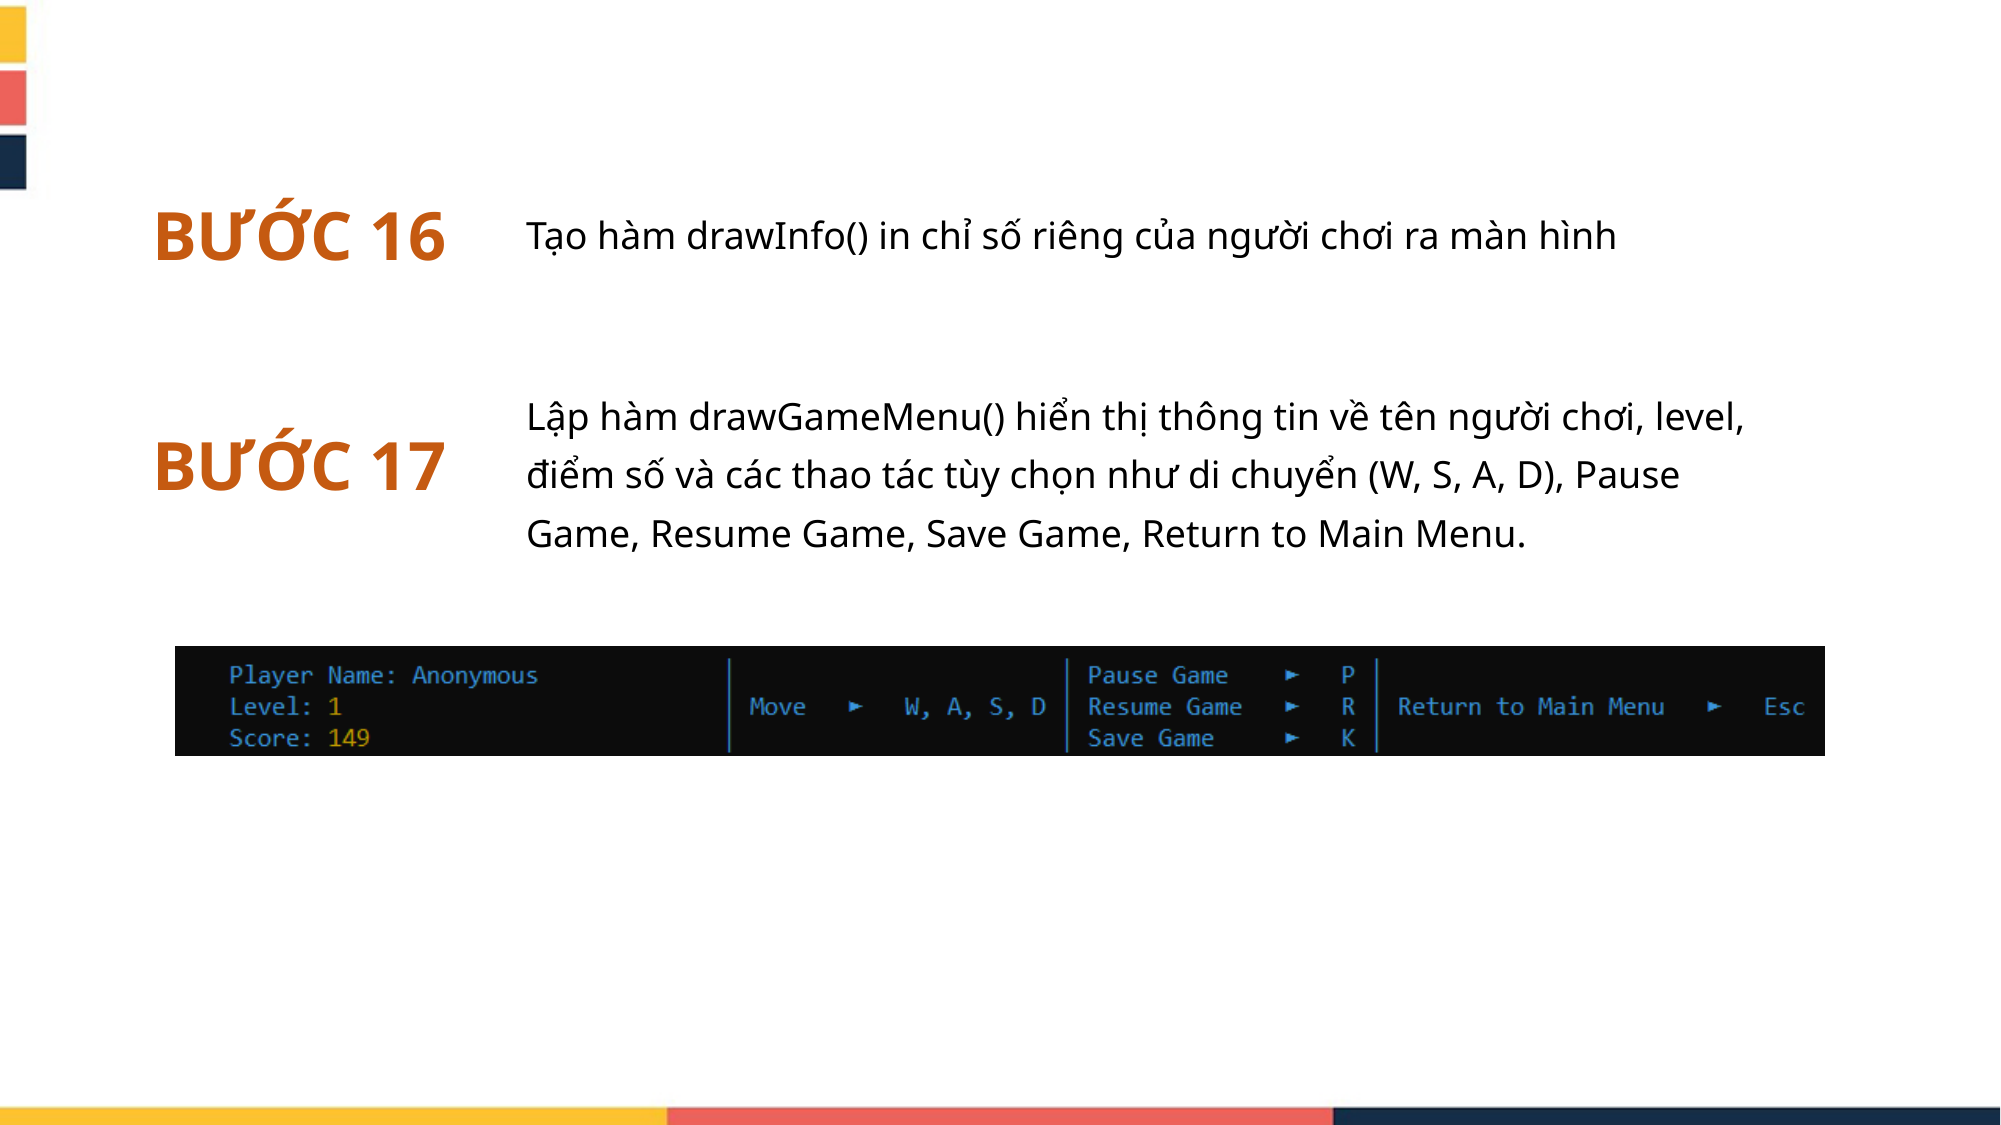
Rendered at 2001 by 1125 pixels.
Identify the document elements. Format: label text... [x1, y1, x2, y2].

text_box BƯỚC 16 [137, 186, 490, 282]
text_box Lập hàm drawGameMenu() hiển thị thông tin về tên người chơi, level, điểm số và các thao tác tùy chọn như di chuyển (W, S, A, D), Pause Game, Resume Game, Save Game, Return to Main Menu. [511, 372, 1784, 563]
text_box BƯỚC 17 [137, 416, 490, 512]
picture [0, 0, 2001, 1125]
text_box Tạo hàm drawInfo() in chỉ số riêng của người chơi ra màn hình [511, 204, 1817, 264]
